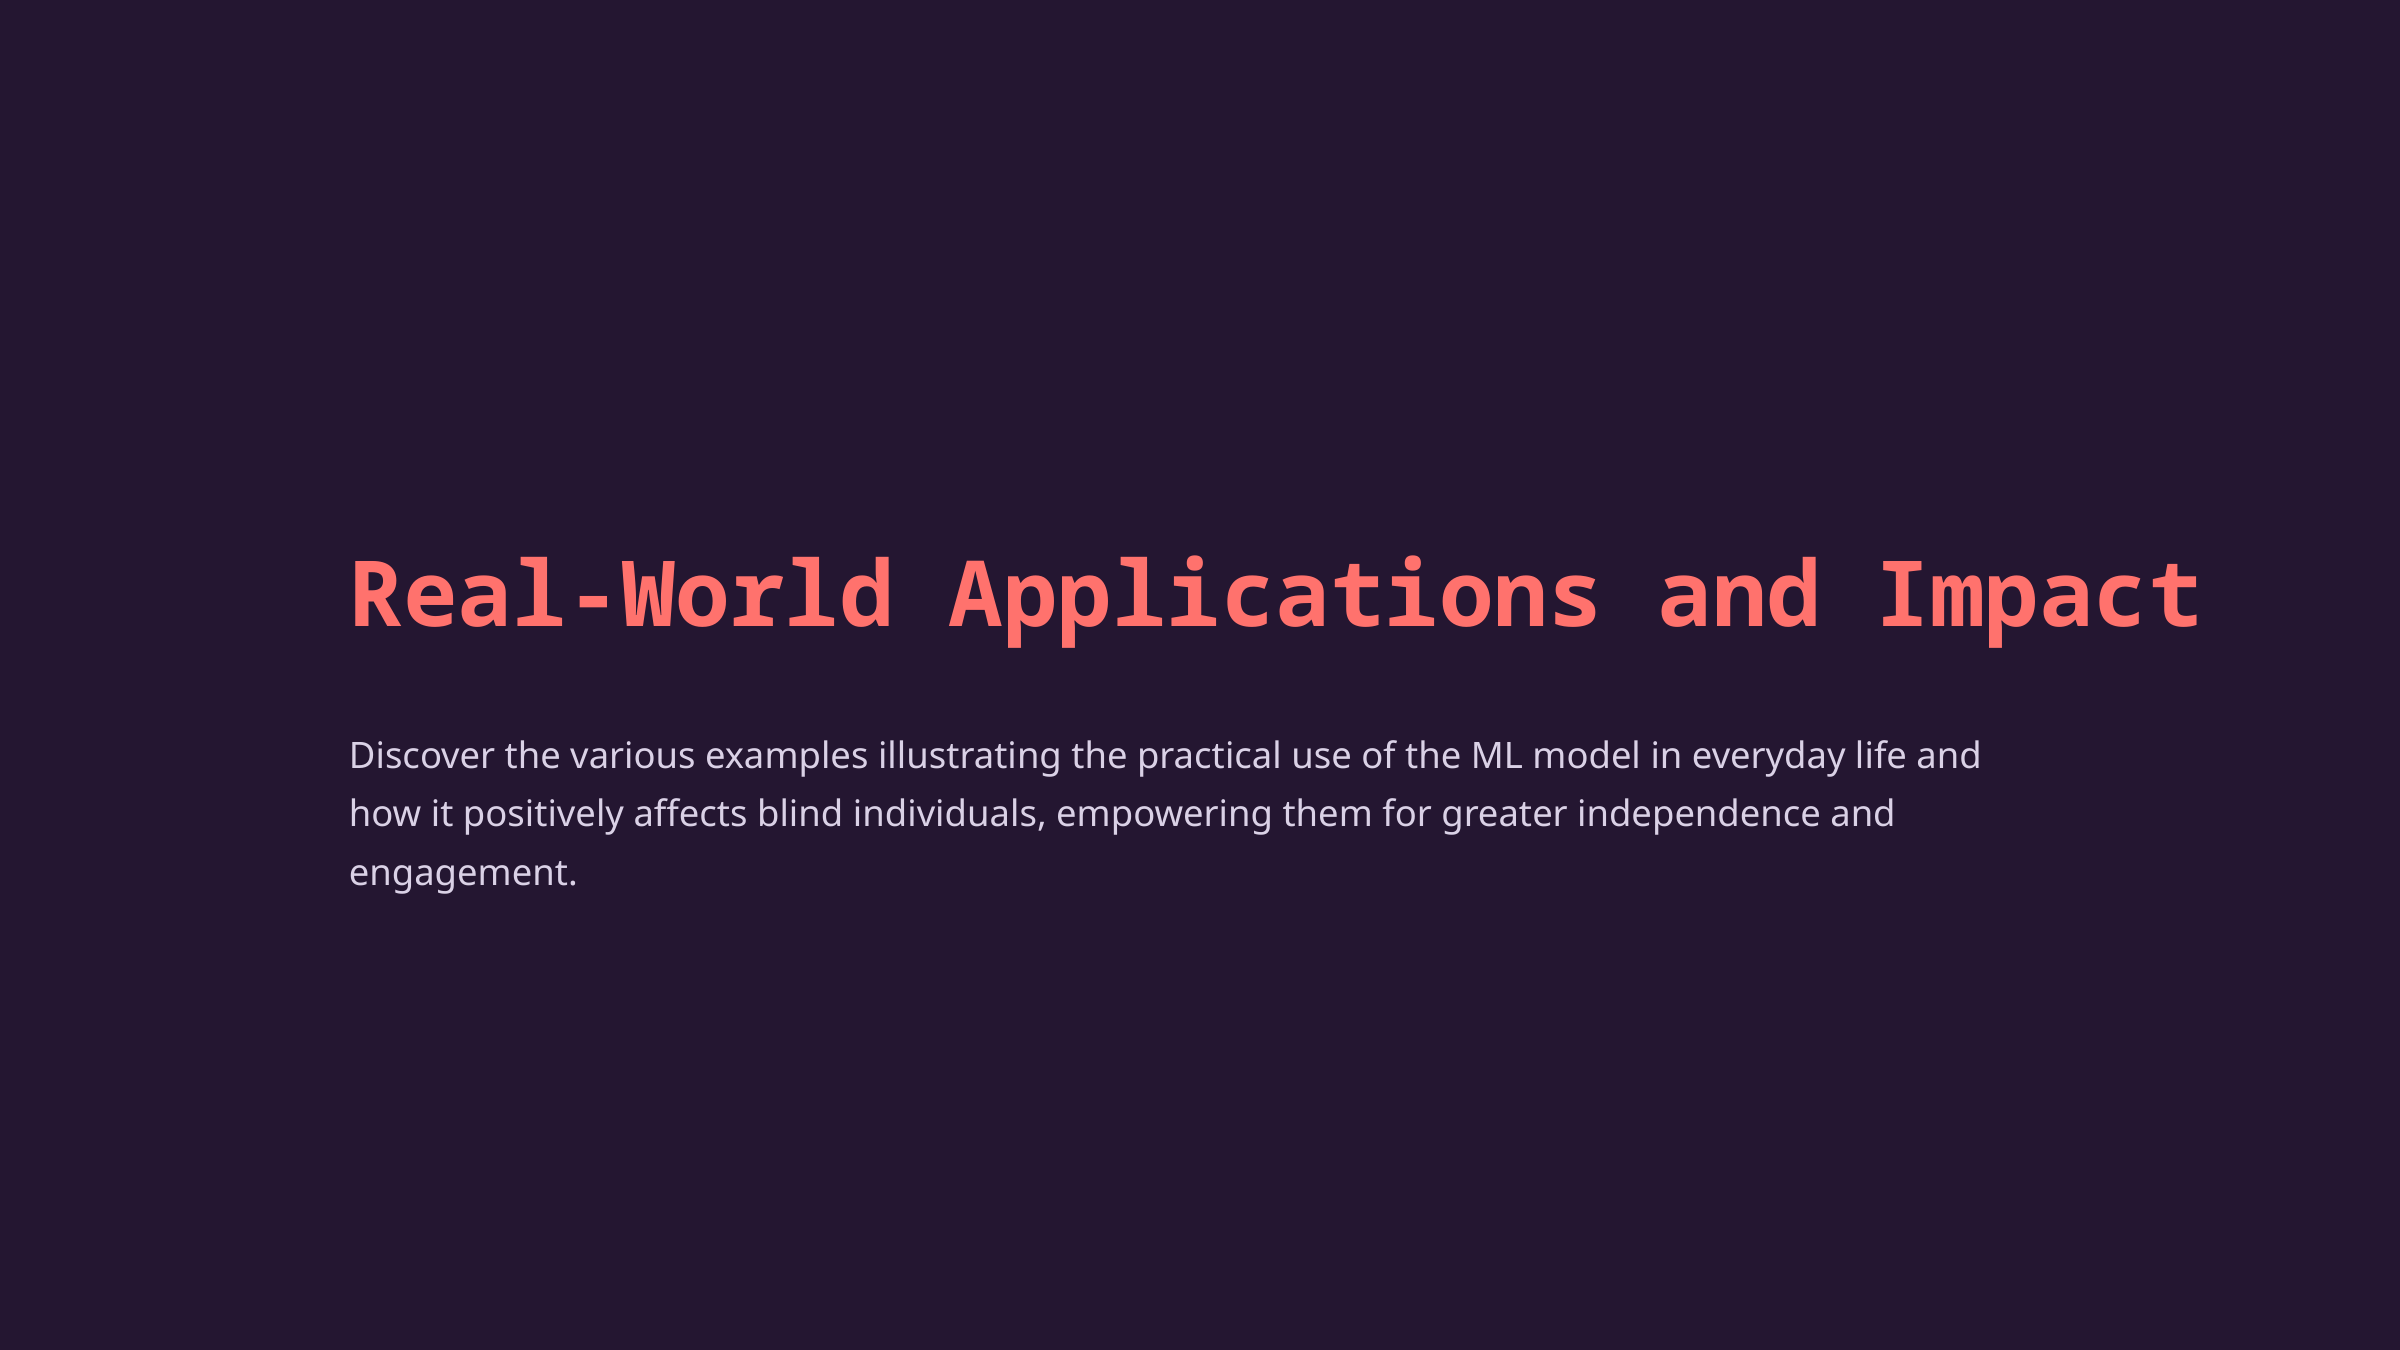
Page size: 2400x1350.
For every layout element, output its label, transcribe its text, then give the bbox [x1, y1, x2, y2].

text_box Real-World Applications and Impact [334, 523, 1907, 638]
text_box [0, 0, 2400, 1350]
text_box Discover the various examples illustrating the practical use of the ML model in everyday life and how it positively affects blind individuals, empowering them for greater independence and engagement. [334, 710, 2066, 827]
